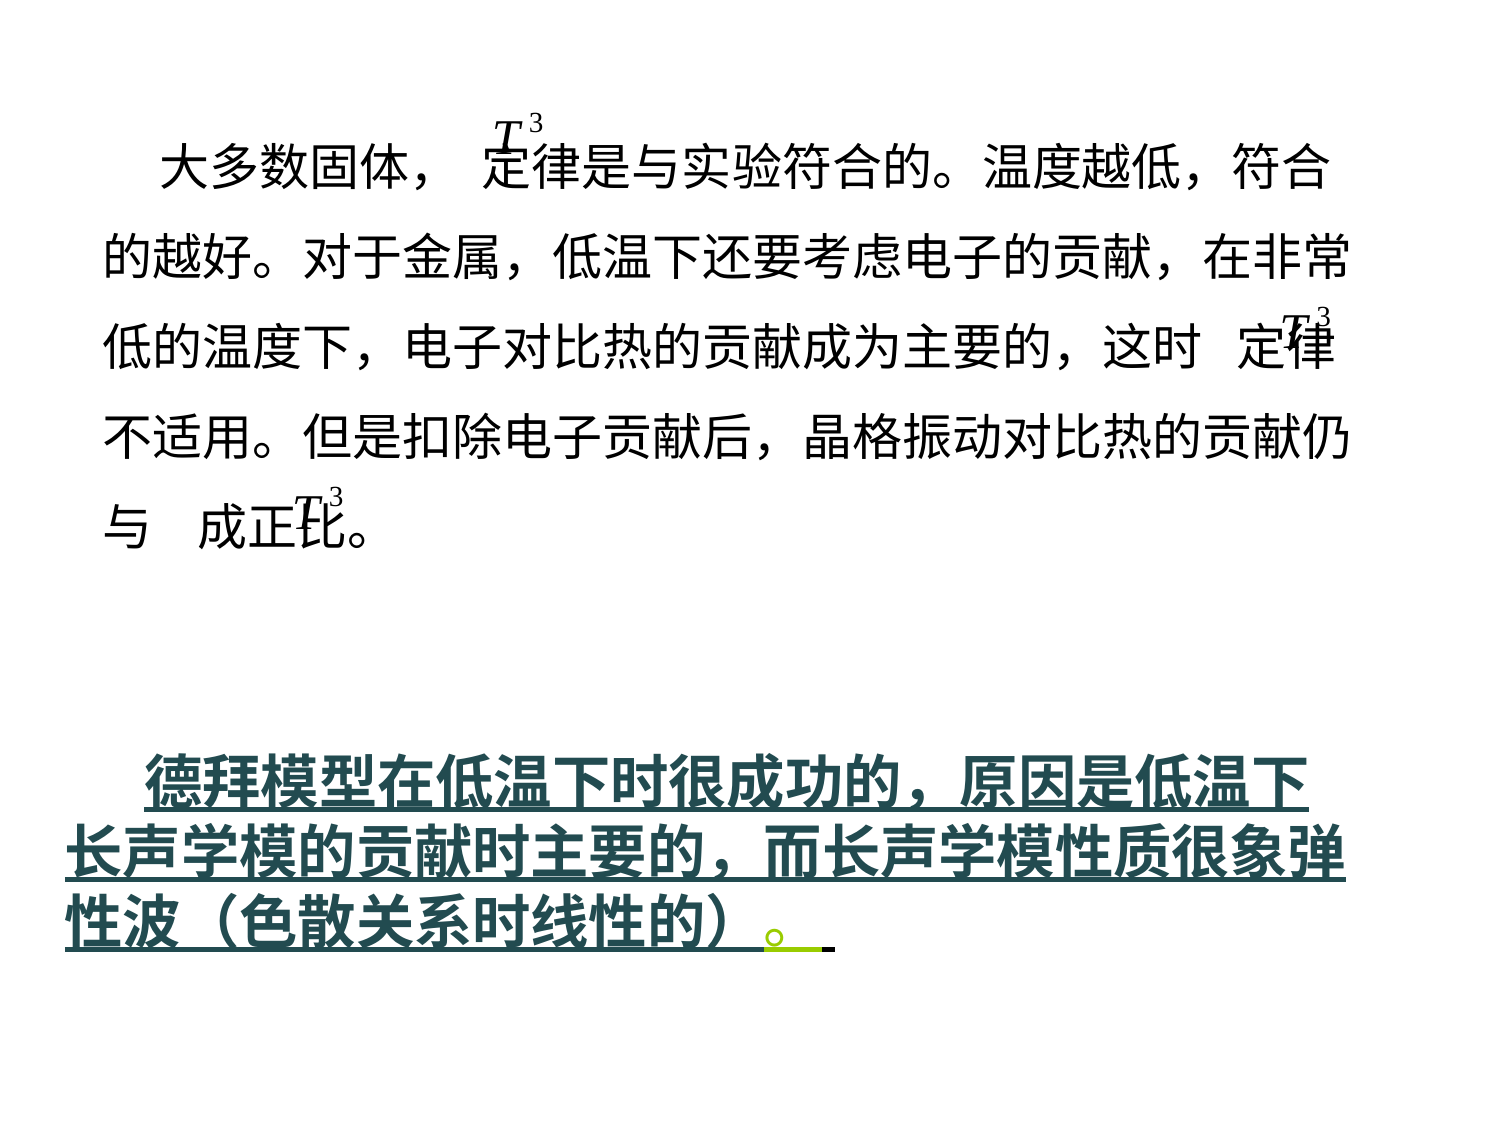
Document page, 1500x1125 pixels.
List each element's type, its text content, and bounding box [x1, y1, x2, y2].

text_box 大多数固体， 定律是与实验符合的。温度越低，符合的越好。对于金属，低温下还要考虑电子的贡献，在非常低的温度下，电子对比热的贡献成为主要的，这时 定律不适用。但是扣除电子贡献后，晶格振动对比热的贡献仍与 成正比。 [87, 97, 1388, 563]
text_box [487, 99, 551, 163]
text_box 德拜模型在低温下时很成功的，原因是低温下长声学模的贡献时主要的，而长声学模性质很象弹性波（色散关系时线性的）。 [50, 737, 1363, 963]
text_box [1274, 294, 1338, 357]
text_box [287, 474, 351, 538]
